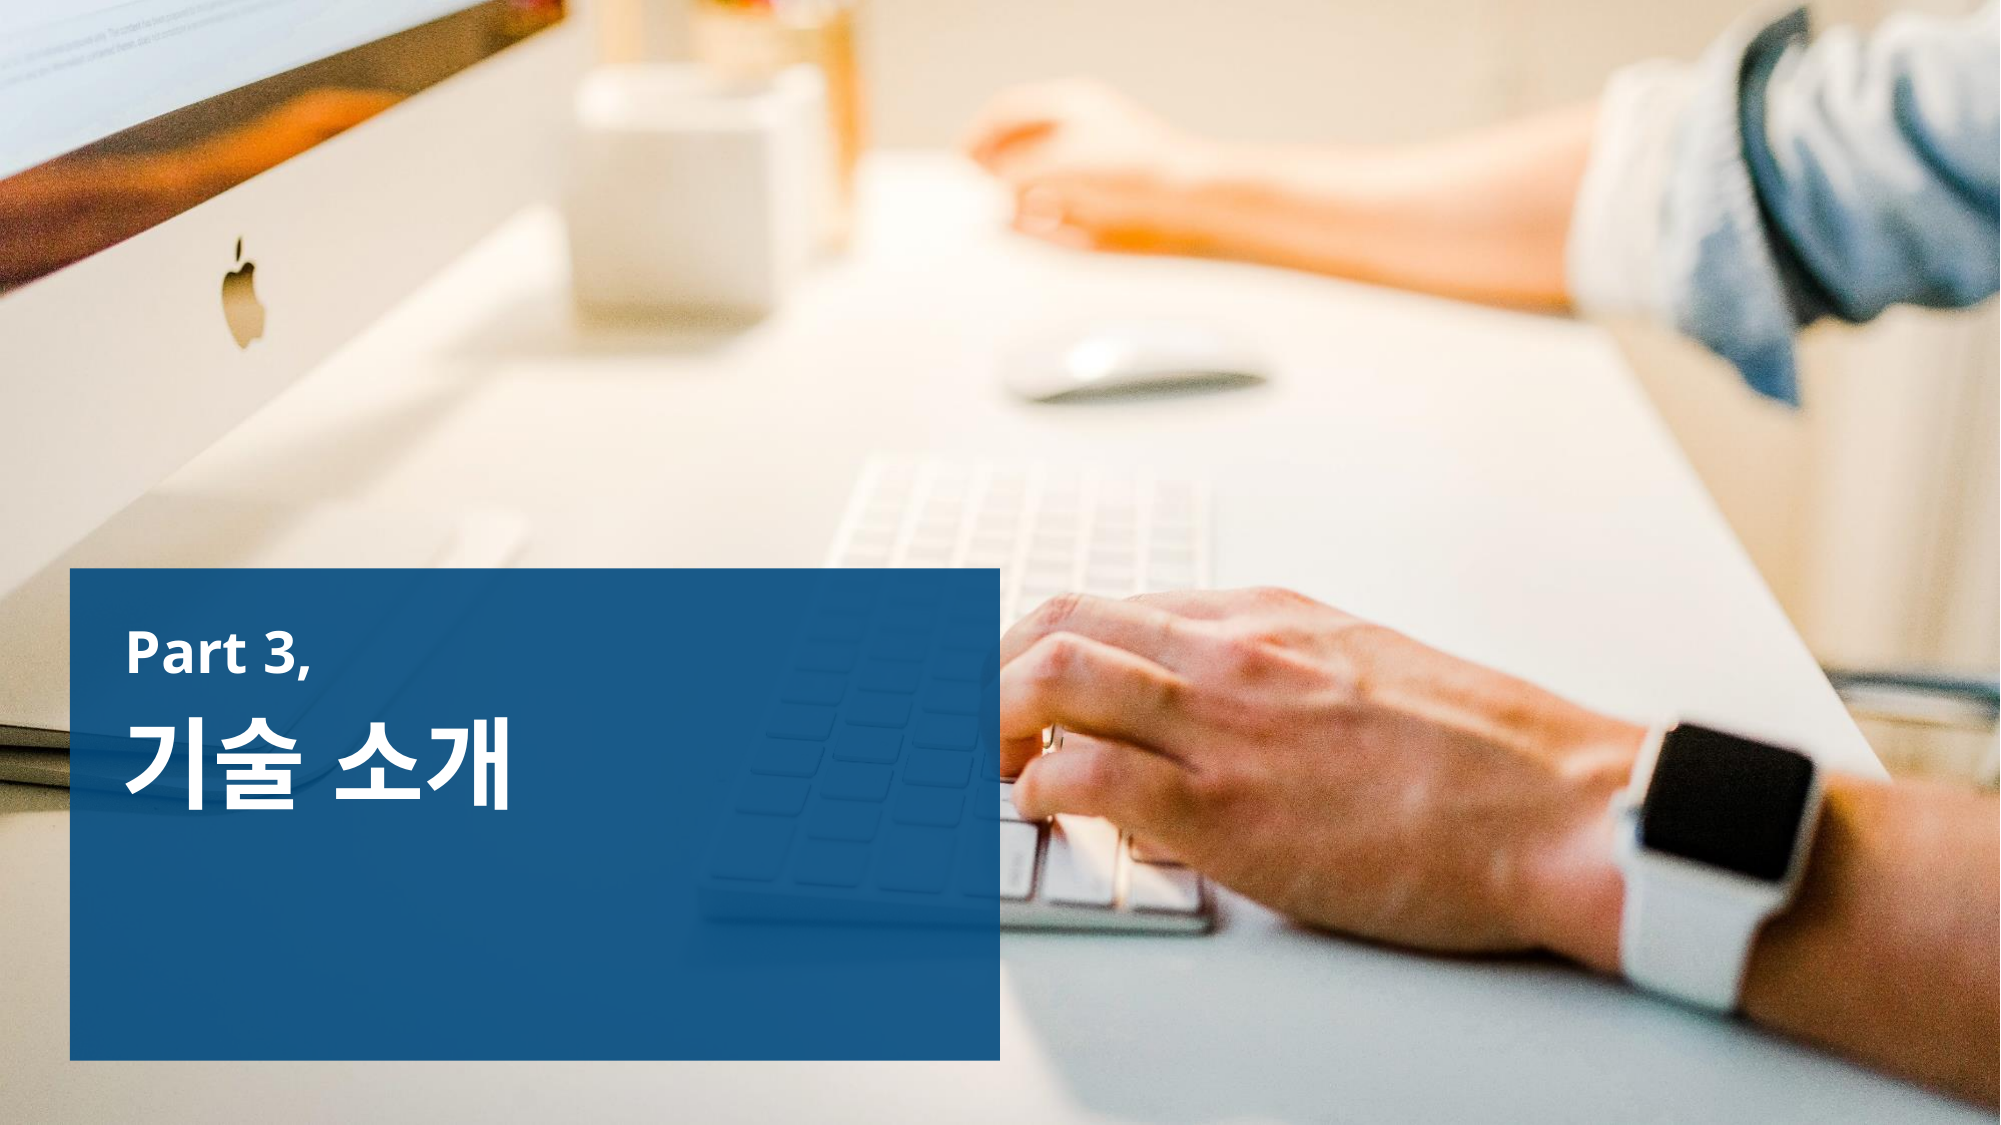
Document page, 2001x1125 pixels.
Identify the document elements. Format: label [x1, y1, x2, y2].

text_box [69, 568, 1000, 1061]
picture [0, 0, 2000, 1125]
